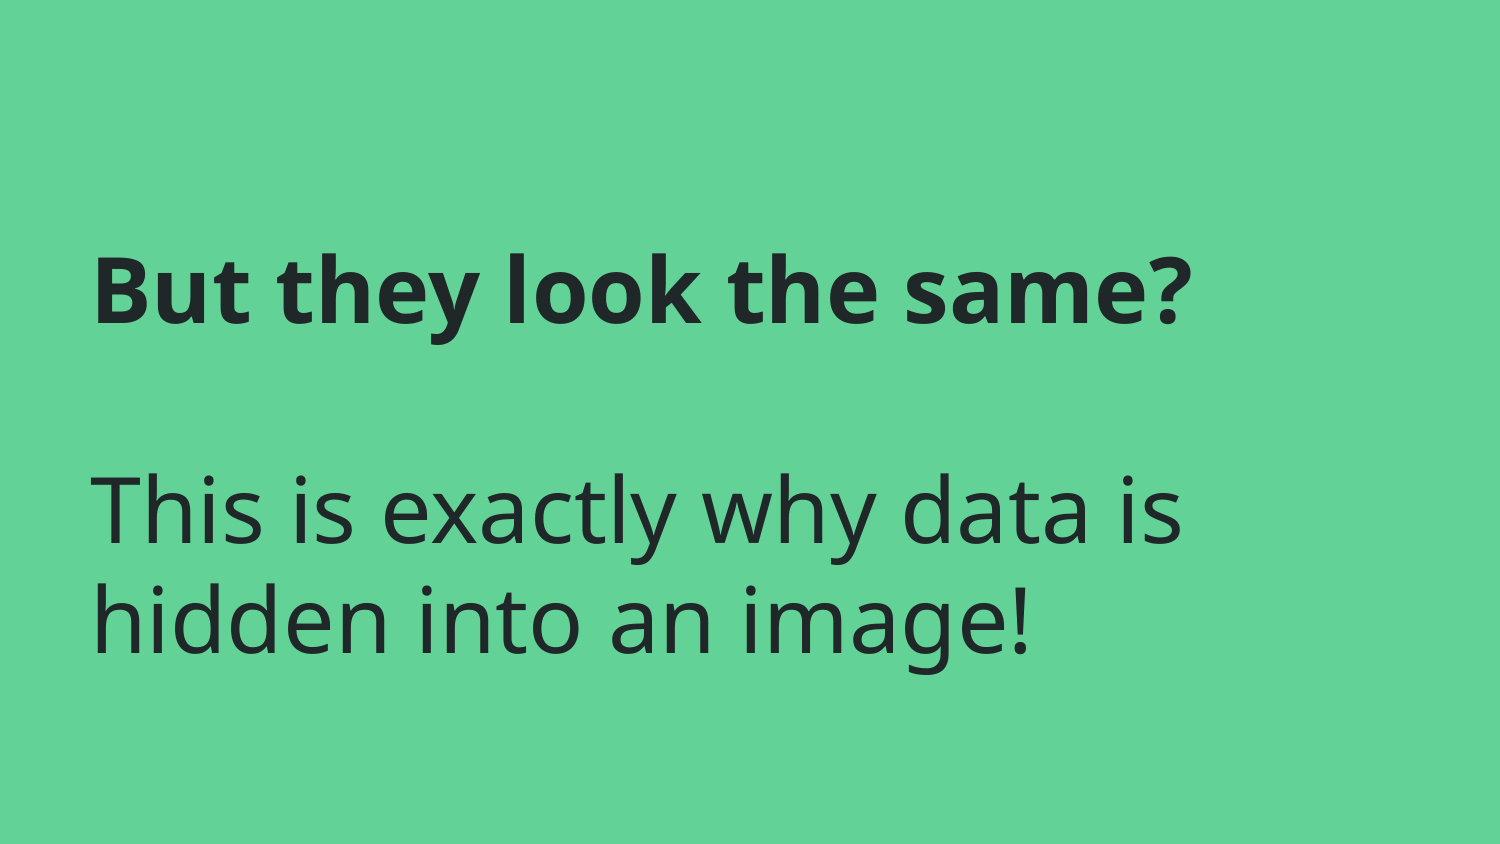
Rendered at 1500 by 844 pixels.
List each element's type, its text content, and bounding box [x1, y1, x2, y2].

title But they look the same? This is exactly why data is hidden into an image! [75, 115, 1372, 787]
